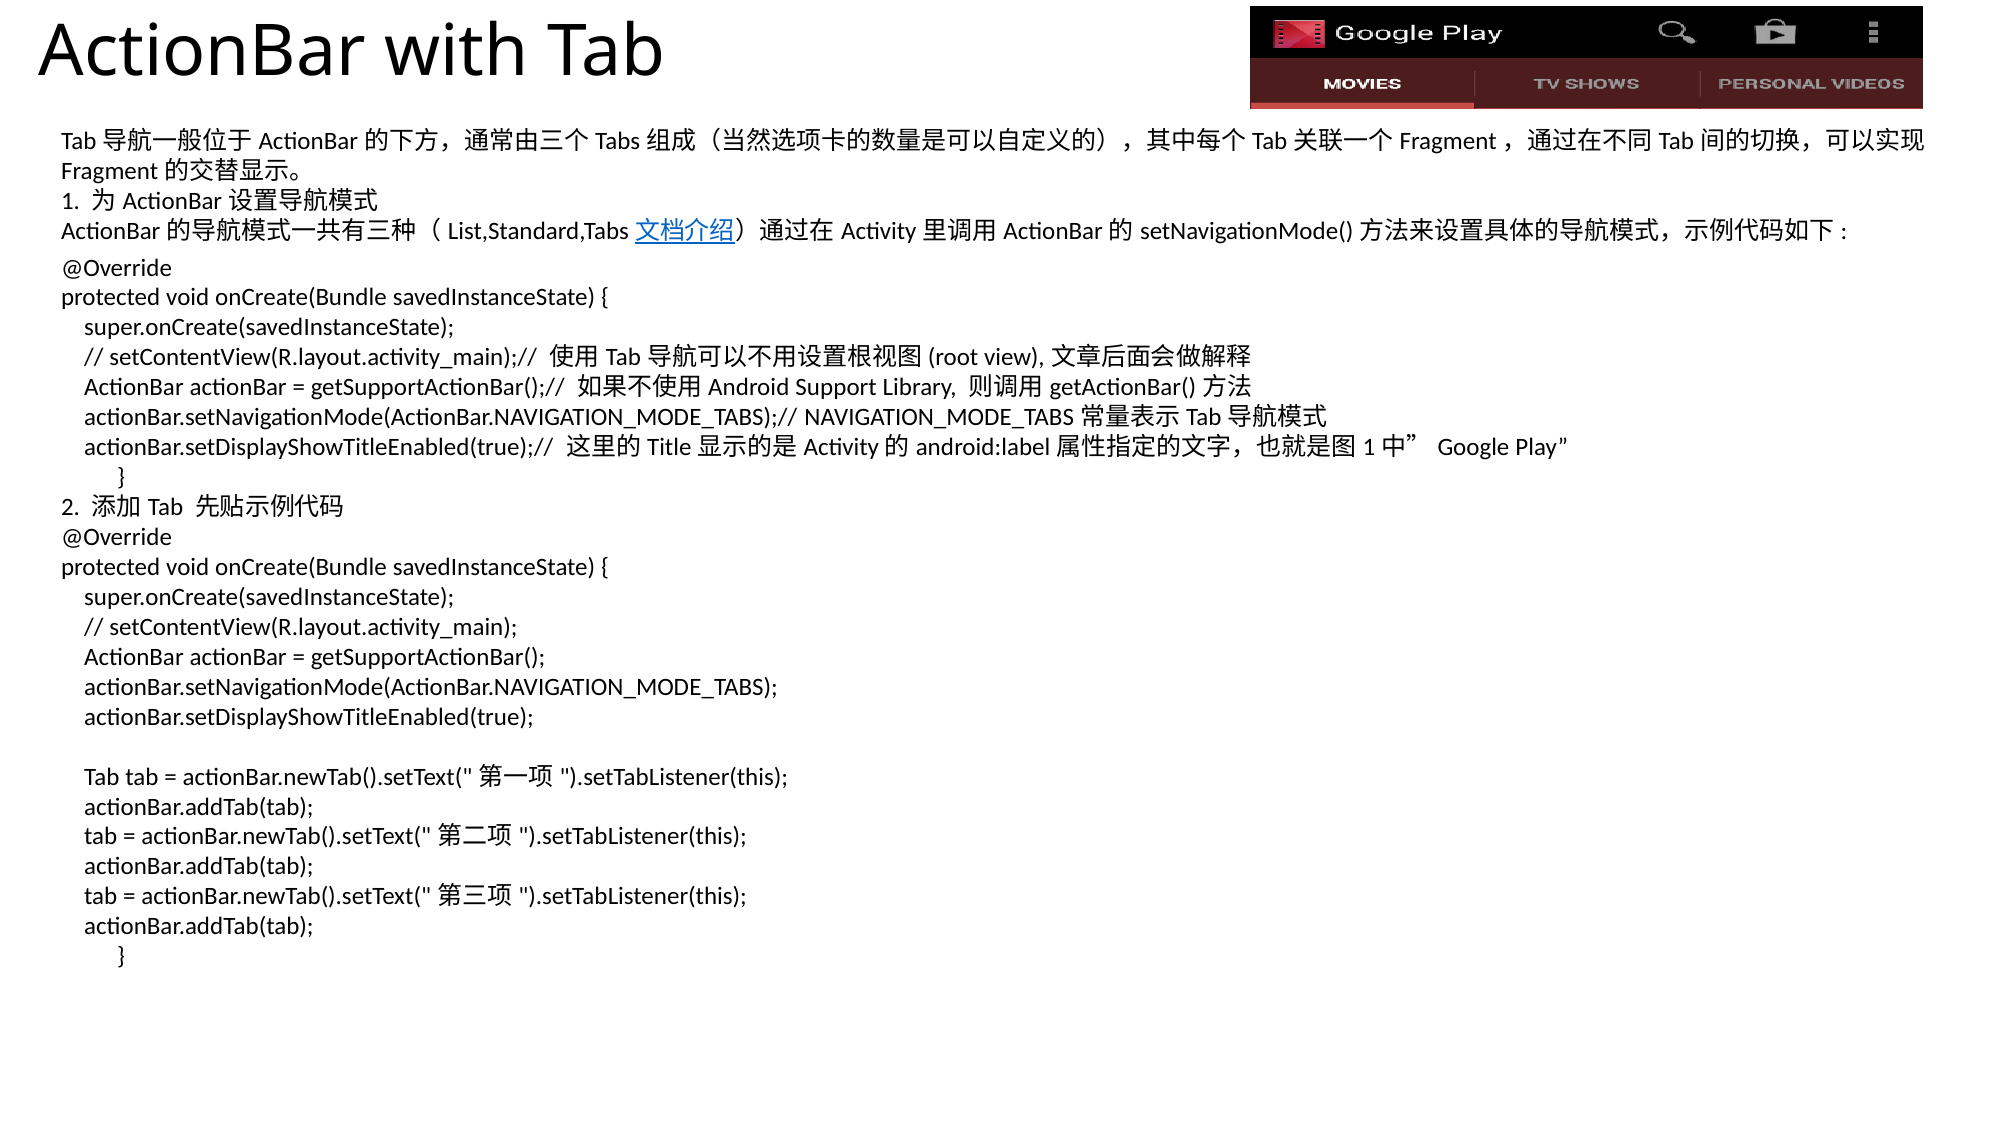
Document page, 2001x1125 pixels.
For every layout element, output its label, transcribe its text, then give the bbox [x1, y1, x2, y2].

title ActionBar with Tab [23, 6, 1250, 99]
text_box Tab导航一般位于ActionBar的下方，通常由三个Tabs组成（当然选项卡的数量是可以自定义的），其中每个Tab关联一个Fragment，通过在不同Tab间的切换，可以实现Fragment的交替显示。 1. 为ActionBar设置导航模式 ActionBar的导航模式一共有三种（List,Standard,Tabs文档介绍）通过在Activity里调用ActionBar的setNavigationMode()方法来设置具体的导航模式，示例代码如下: @Override protected void onCreate(Bundle savedInstanceState) { super.onCreate(savedInstanceState); // setContentView(R.layout.activity_main);// 使用Tab导航可以不用设置根视图(root view),文章后面会做解释 ActionBar actionBar = getSupportActionBar();// 如果不使用Android Support Library, 则调用getActionBar()方法 actionBar.setNavigationMode(ActionBar.NAVIGATION_MODE_TABS);// NAVIGATION_MODE_TABS常量表示Tab导航模式 actionBar.setDisplayShowTitleEnabled(true);// 这里的Title显示的是Activity的android:label属性指定的文字，也就是图1中”Google Play” } 2. 添加Tab 先贴示例代码 @Override protected void onCreate(Bundle savedInstanceState) { super.onCreate(savedInstanceState); // setContentView(R.layout.activity_main); ActionBar actionBar = getSupportActionBar(); actionBar.setNavigationMode(ActionBar.NAVIGATION_MODE_TABS); actionBar.setDisplayShowTitleEnabled(true); Tab tab = actionBar.newTab().setText("第一项").setTabListener(this); actionBar.addTab(tab); tab = actionBar.newTab().setText("第二项").setTabListener(this); actionBar.addTab(tab); tab = actionBar.newTab().setText("第三项").setTabListener(this); actionBar.addTab(tab); } [46, 117, 1977, 977]
picture [1250, 6, 1923, 109]
